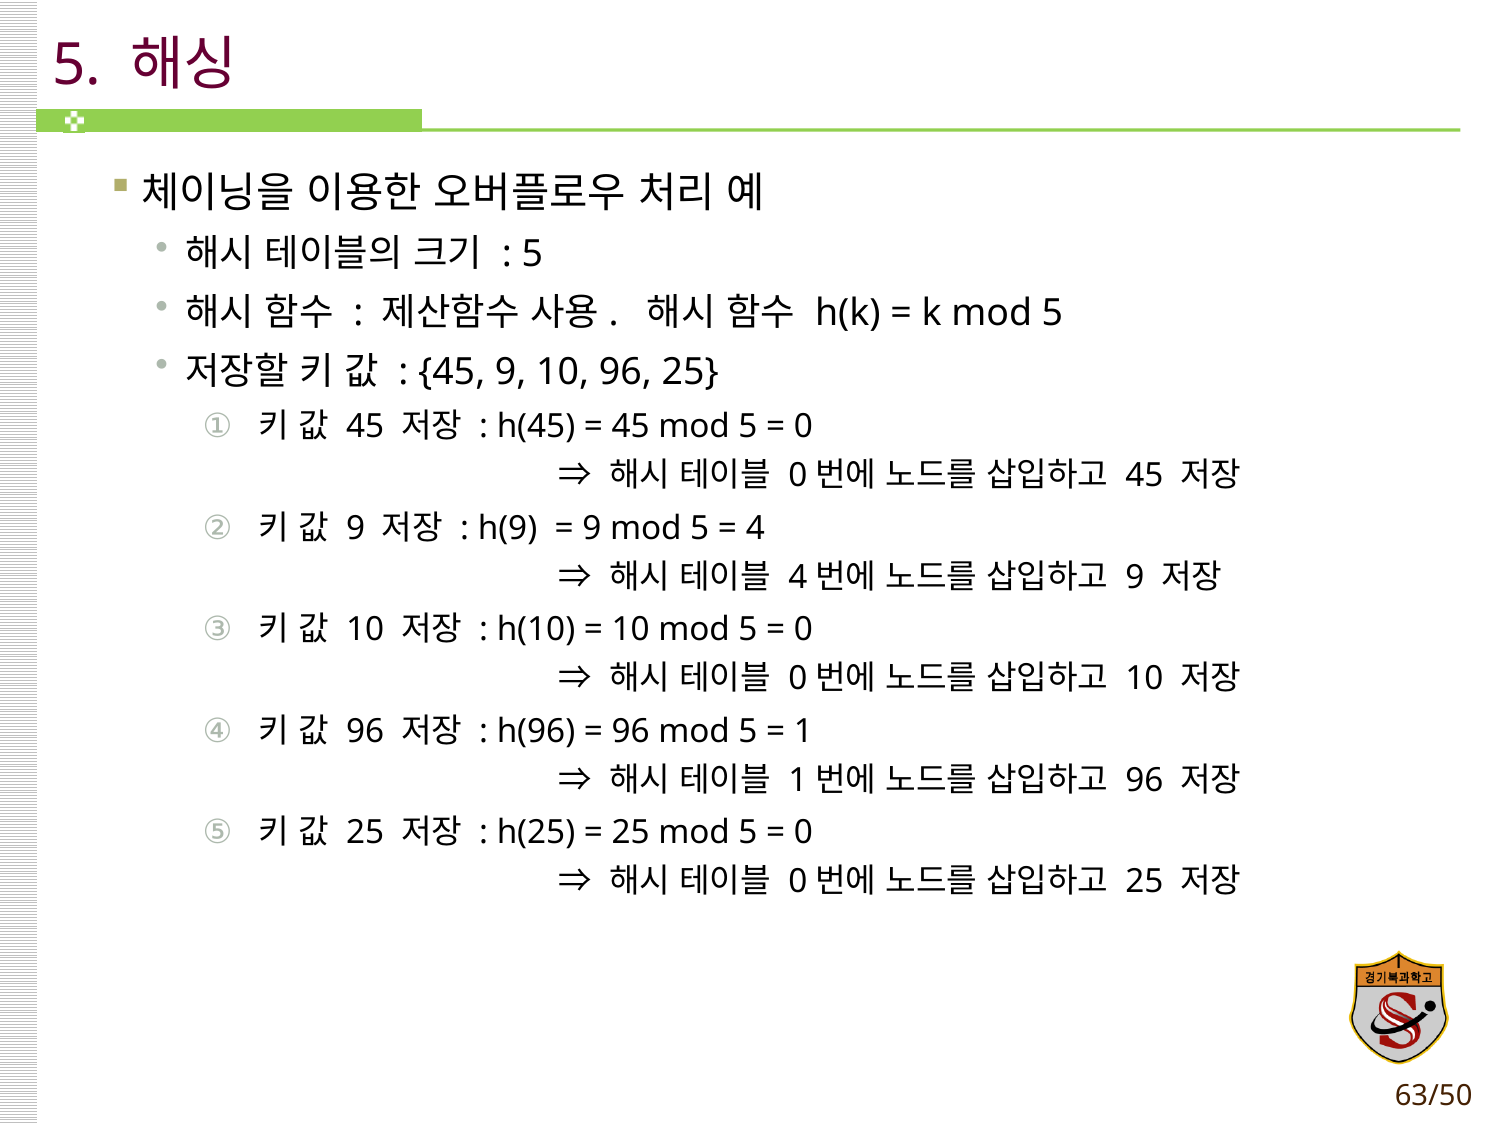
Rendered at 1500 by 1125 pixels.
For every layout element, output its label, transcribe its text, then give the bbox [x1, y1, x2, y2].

list 체이닝을 이용한 오버플로우 처리 예 해시 테이블의 크기 : 5 해시 함수 : 제산함수 사용. 해시 함수 h(k) = k mod 5 저장할 키 값 : {45, 9, 10, 96, 25} 키 값 45 저장 : h(45) = 45 mod 5 = 0 ⇒ 해시 테이블 0번에 노드를 삽입하고 45 저장 키 값 9 저장 : h(9) = 9 mod 5 = 4 ⇒ 해시 테이블 4번에 노드를 삽입하고 9 저장 키 값 10 저장 : h(10) = 10 mod 5 = 0 ⇒ 해시 테이블 0번에 노드를 삽입하고 10 저장 키 값 96 저장 : h(96) = 96 mod 5 = 1 ⇒ 해시 테이블 1번에 노드를 삽입하고 96 저장 키 값 25 저장 : h(25) = 25 mod 5 = 0 ⇒ 해시 테이블 0번에 노드를 삽입하고 25 저장 [37, 152, 1463, 1091]
title 5. 해싱 [37, 13, 1278, 109]
picture [65, 111, 84, 131]
